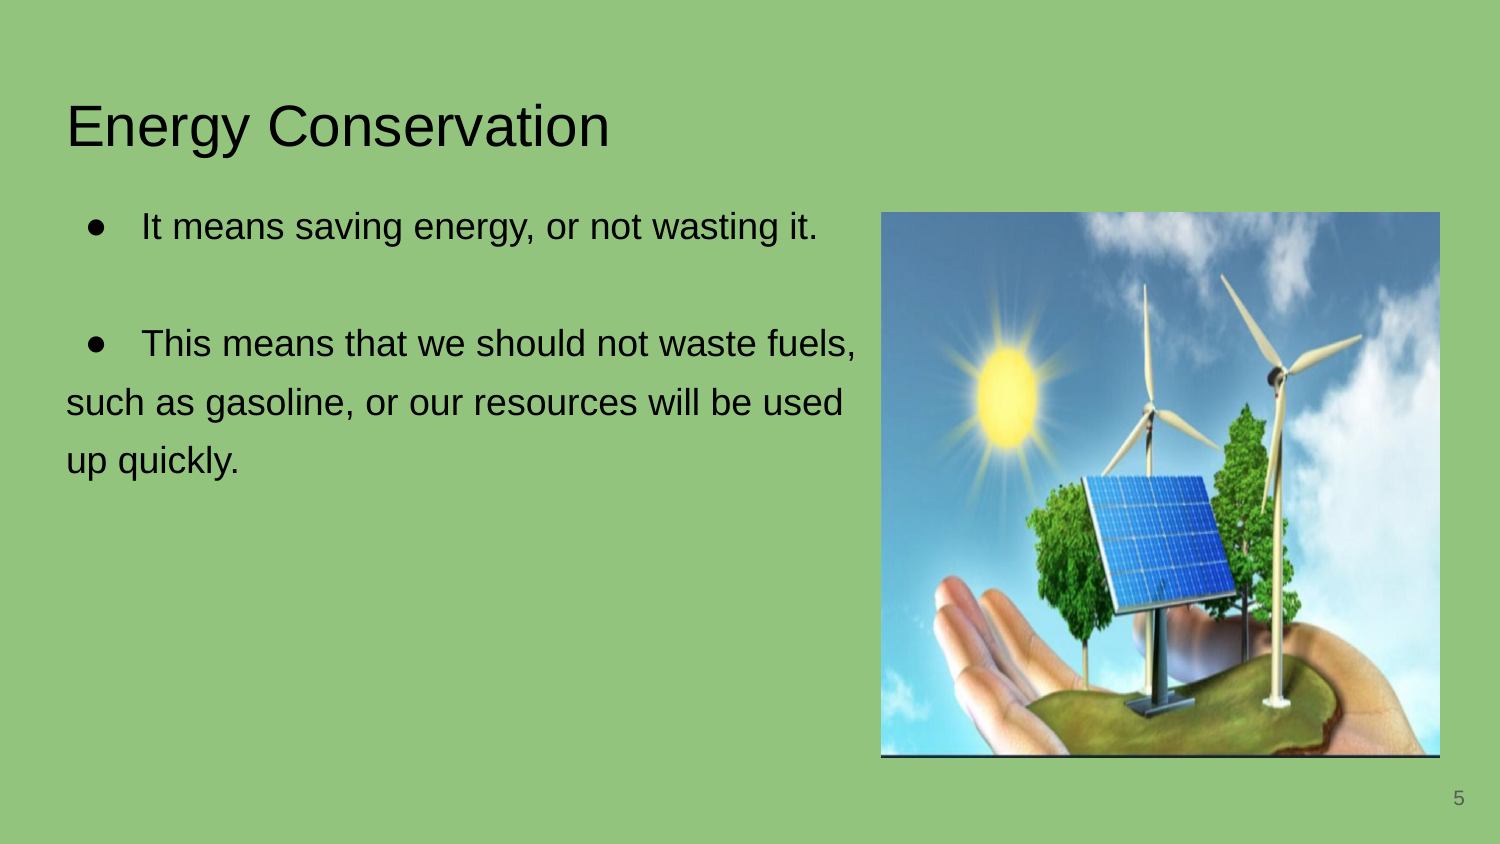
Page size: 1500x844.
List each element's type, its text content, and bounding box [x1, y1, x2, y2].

slide_number ‹#› [1389, 764, 1480, 830]
list It means saving energy, or not wasting it. This means that we should not waste fuels, such as gasoline, or our resources will be used up quickly. [51, 189, 1449, 750]
title Energy Conservation [51, 72, 1449, 167]
picture [881, 212, 1440, 759]
